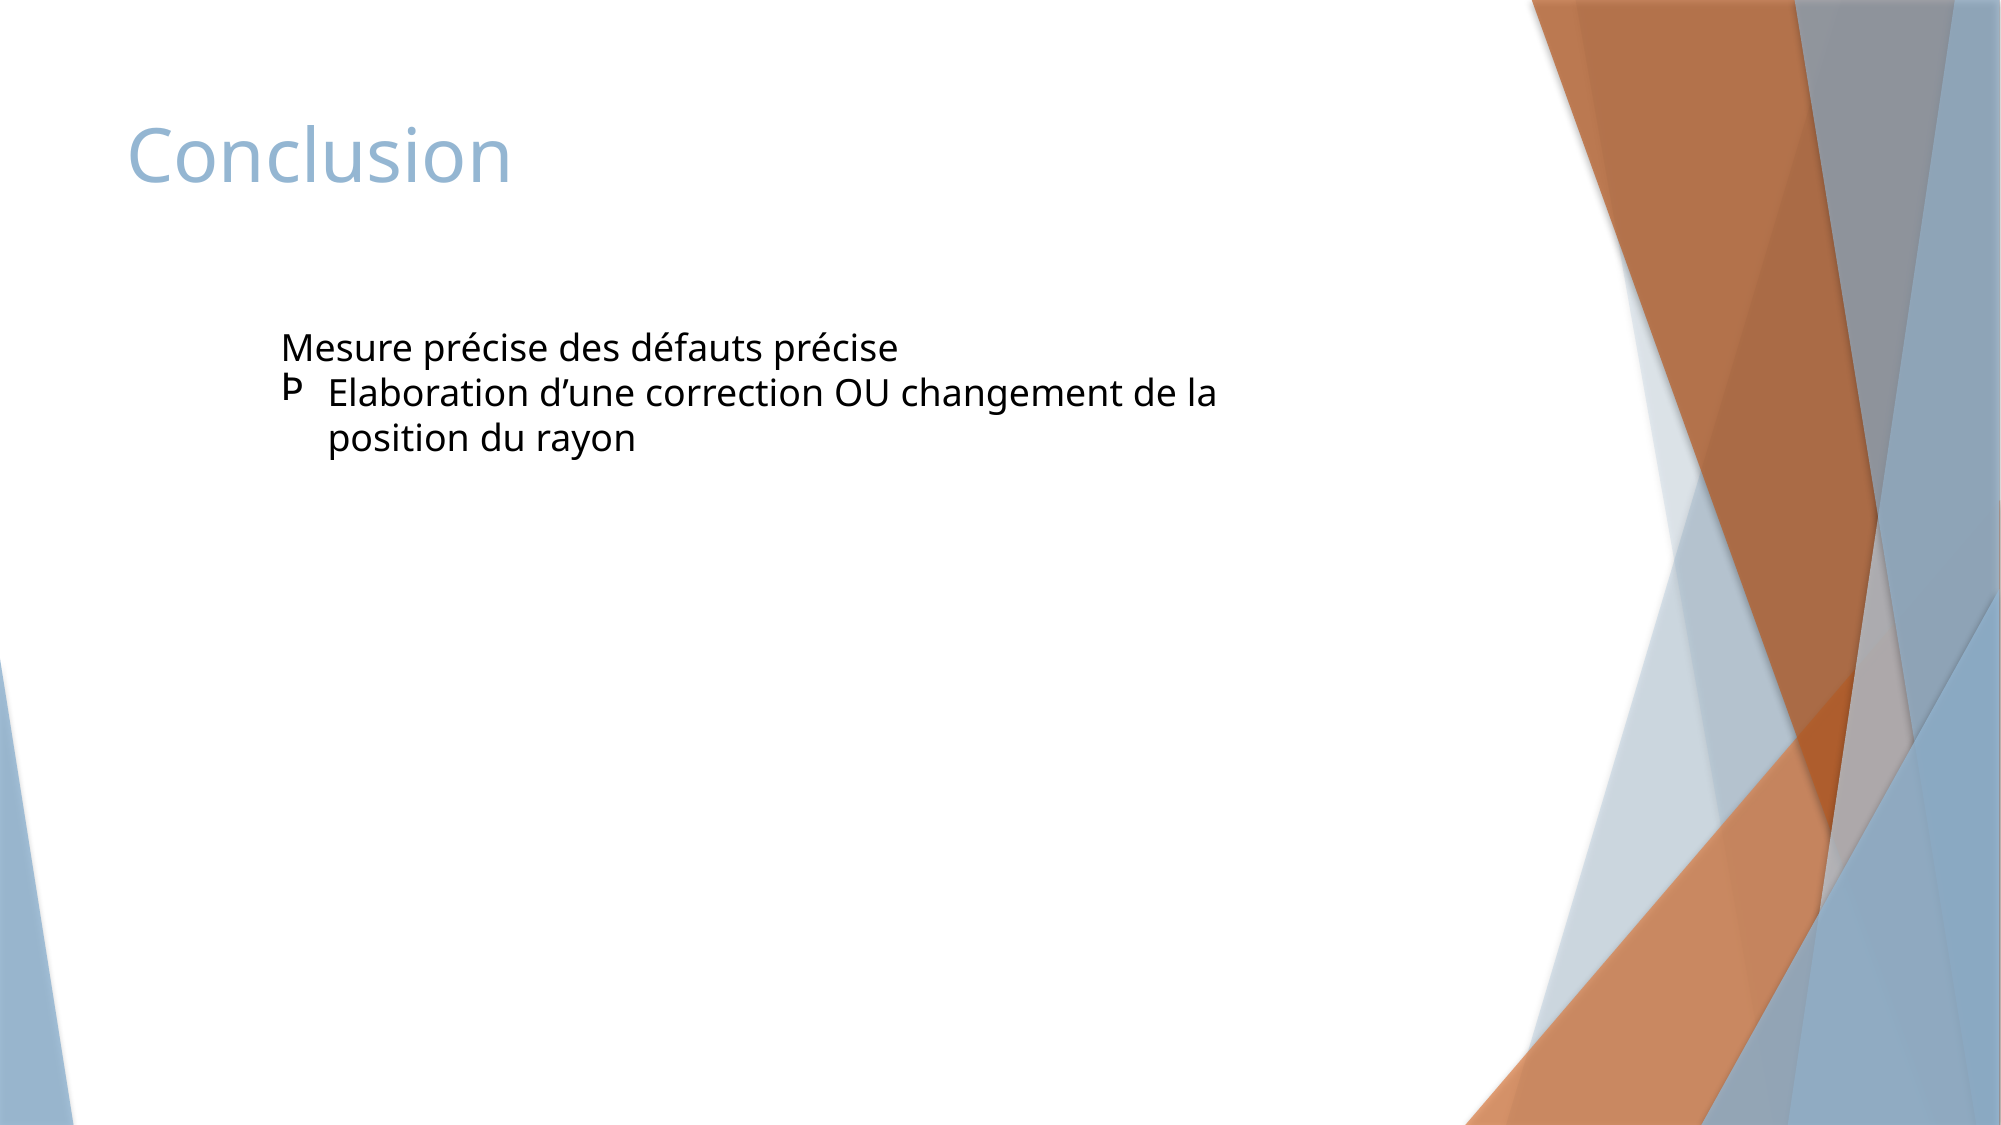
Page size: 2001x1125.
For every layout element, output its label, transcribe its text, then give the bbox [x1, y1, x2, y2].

title Conclusion [111, 99, 1522, 317]
text_box Mesure précise des défauts précise Elaboration d’une correction OU changement de la position du rayon [265, 316, 1367, 467]
